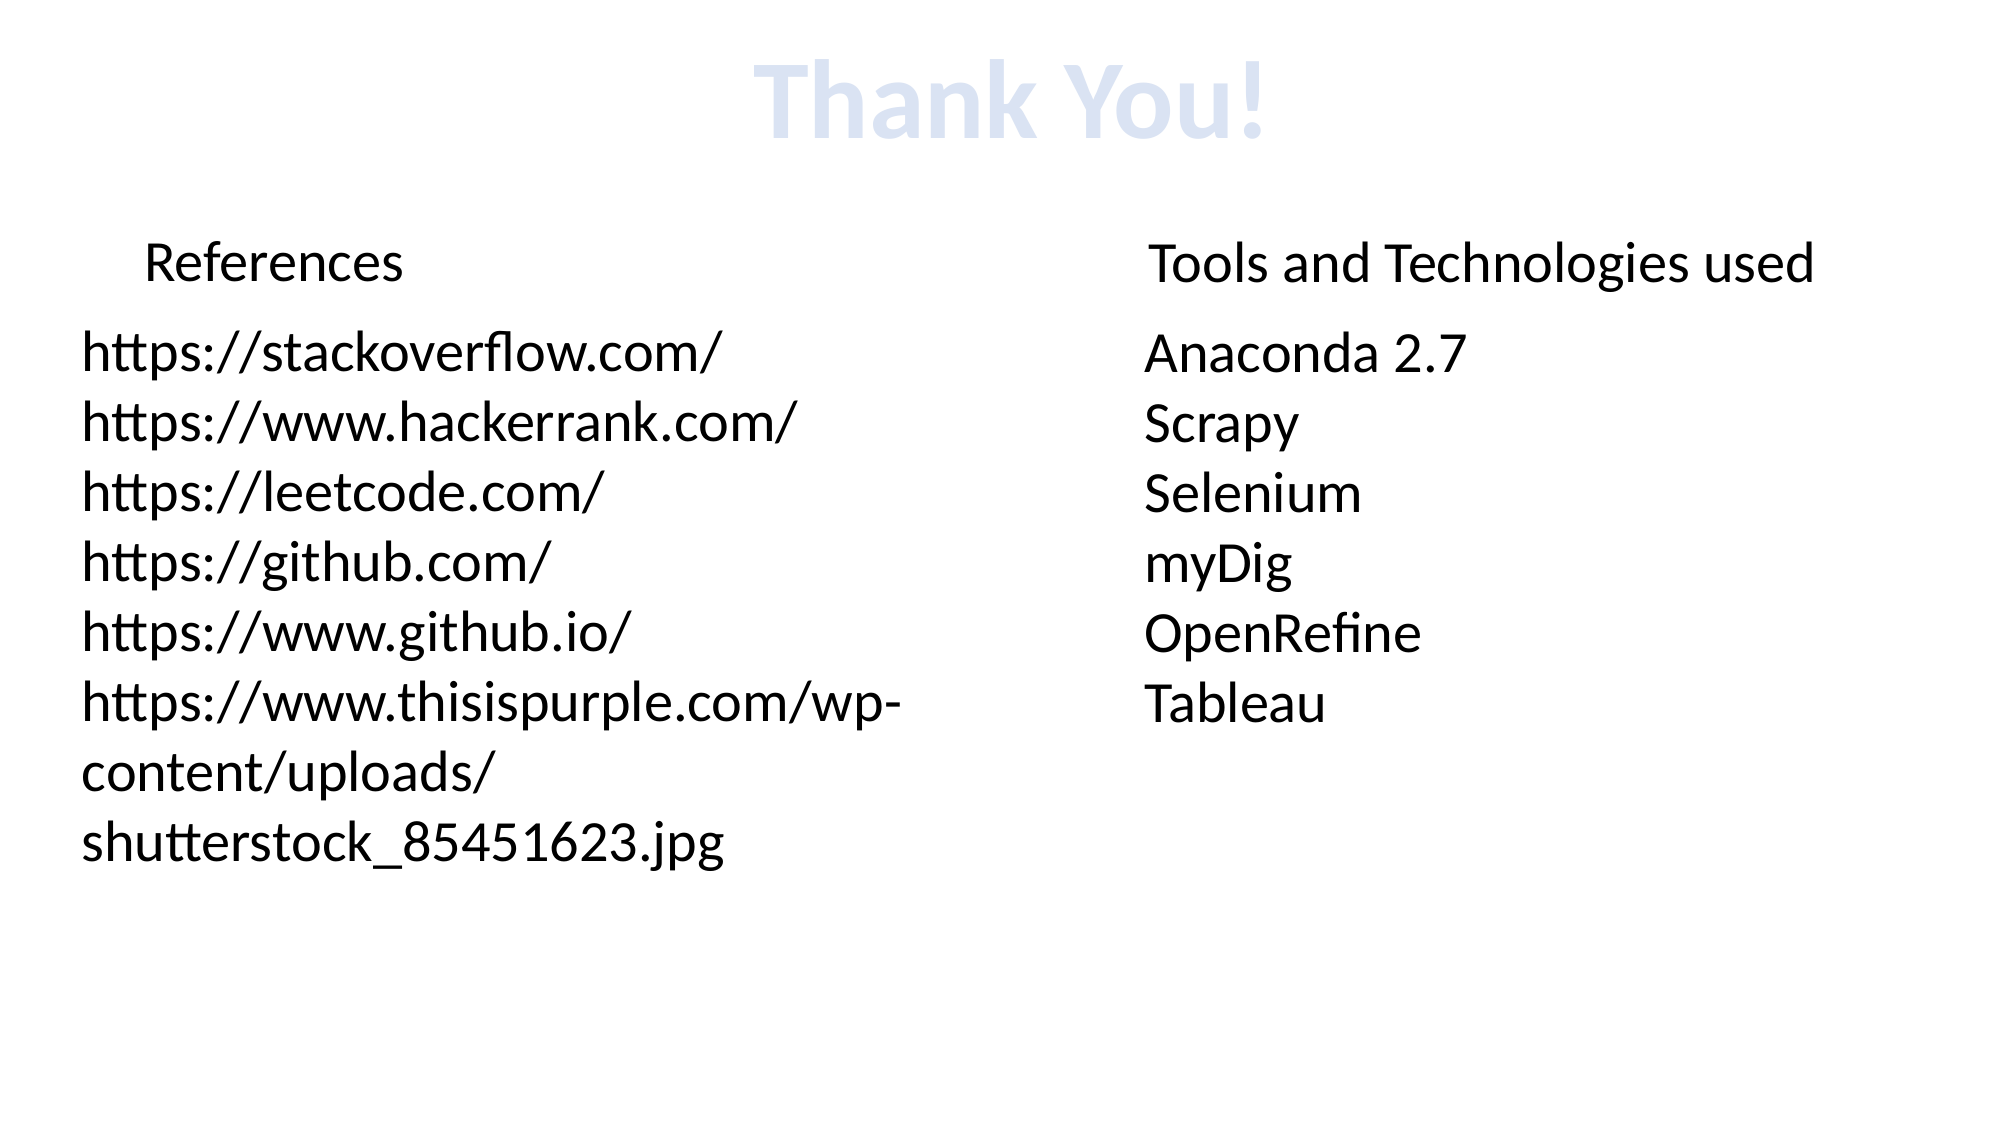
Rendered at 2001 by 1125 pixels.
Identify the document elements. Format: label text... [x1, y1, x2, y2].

text_box Thank You! [738, 18, 1287, 169]
text_box https://stackoverflow.com/ https://www.hackerrank.com/ https://leetcode.com/ https://github.com/ https://www.github.io/ https://www.thisispurple.com/wp-content/uploads/shutterstock_85451623.jpg [67, 306, 1077, 881]
text_box Tools and Technologies used [1133, 216, 1832, 302]
text_box Anaconda 2.7 Scrapy Selenium myDig OpenRefine Tableau [1129, 306, 1920, 812]
text_box References [129, 223, 420, 302]
